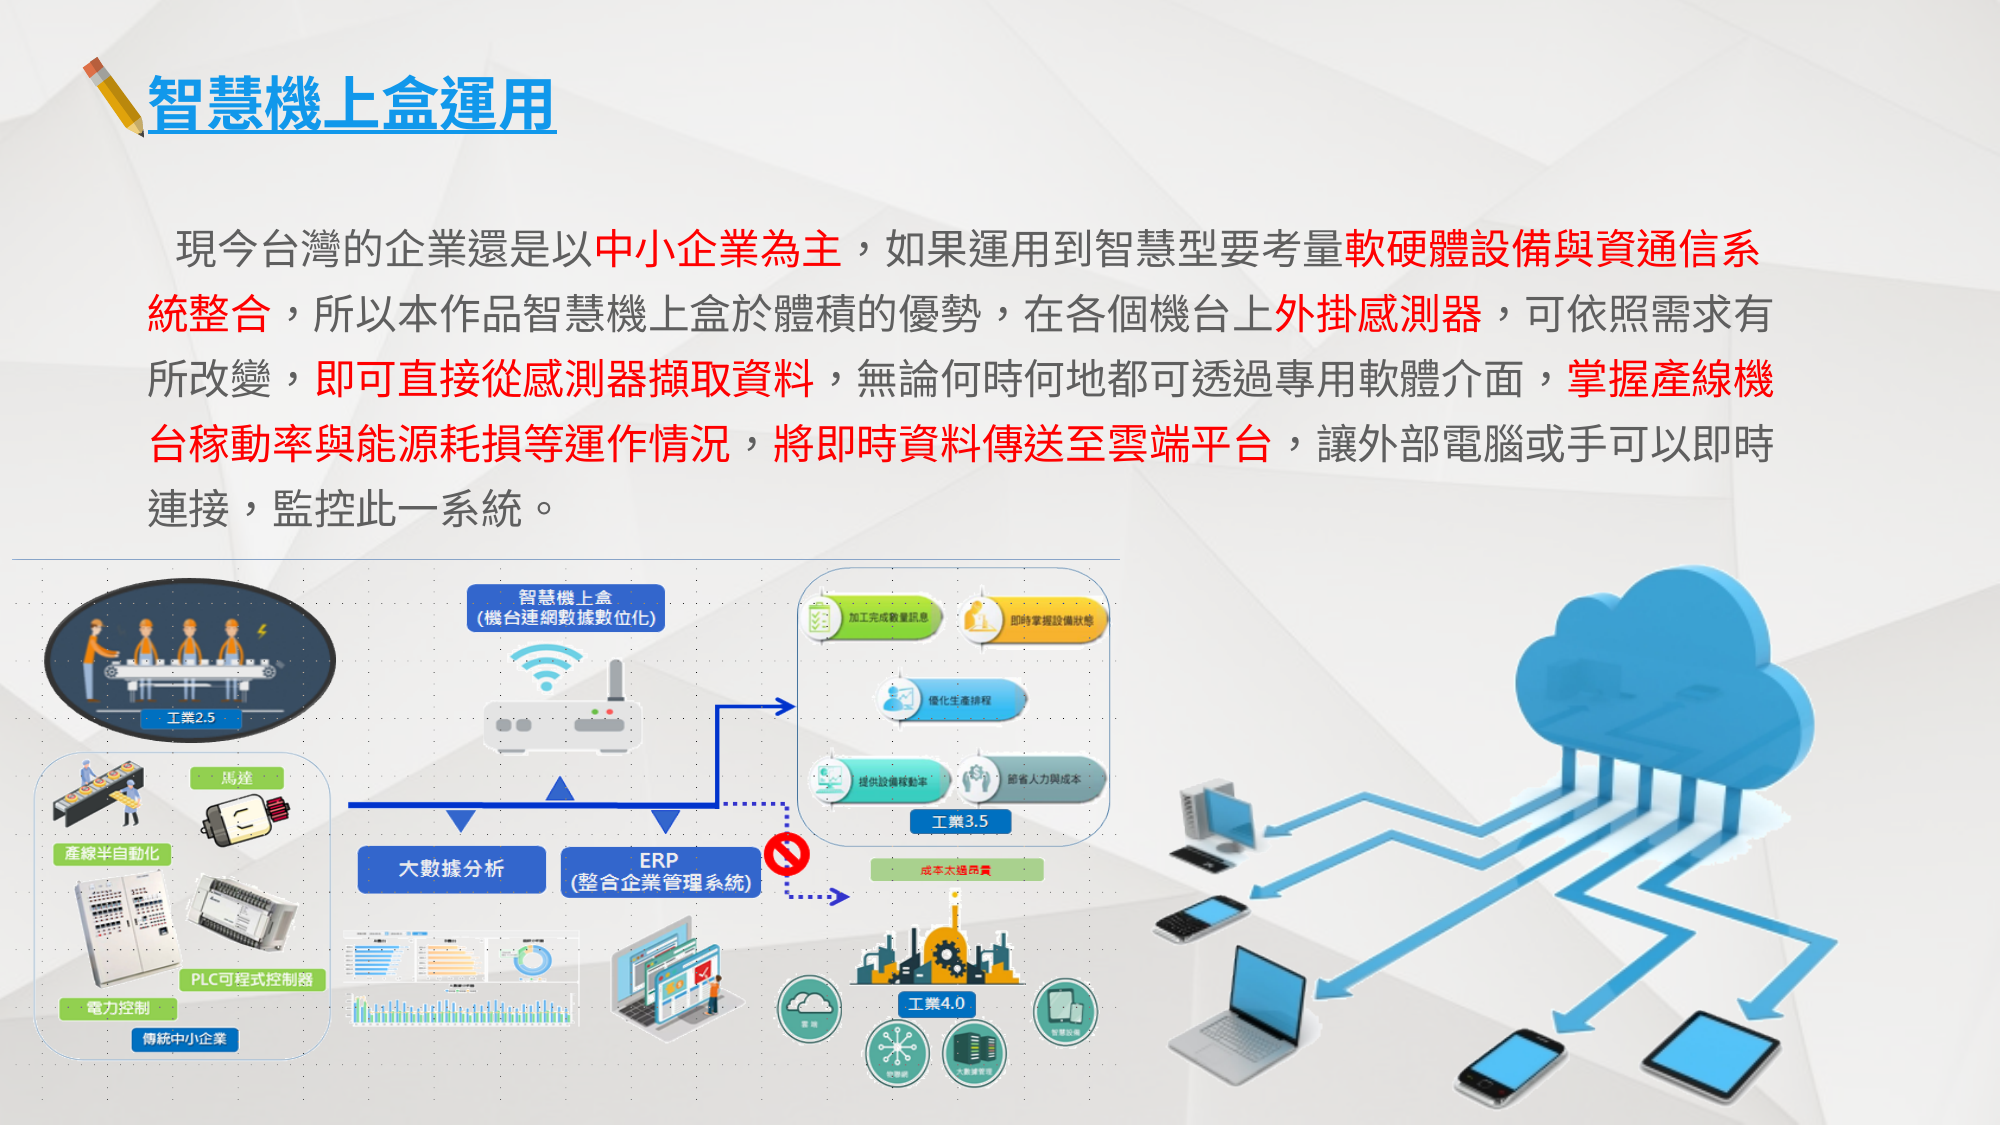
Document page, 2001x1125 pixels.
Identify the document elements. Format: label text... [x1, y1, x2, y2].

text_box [78, 59, 150, 134]
title 智慧機上盒運用 [132, 31, 630, 146]
picture [12, 559, 1120, 1125]
picture [1131, 559, 1875, 1117]
text_box 現今台灣的企業還是以中小企業為主，如果運用到智慧型要考量軟硬體設備與資通信系統整合，所以本作品智慧機上盒於體積的優勢，在各個機台上外掛感測器，可依照需求有所改變，即可直接從感測器擷取資料，無論何時何地都可透過專用軟體介面，掌握產線機台稼動率與能源耗損等運作情況，將即時資料傳送至雲端平台，讓外部電腦或手可以即時連接，監控此一系統。 [132, 200, 1804, 606]
